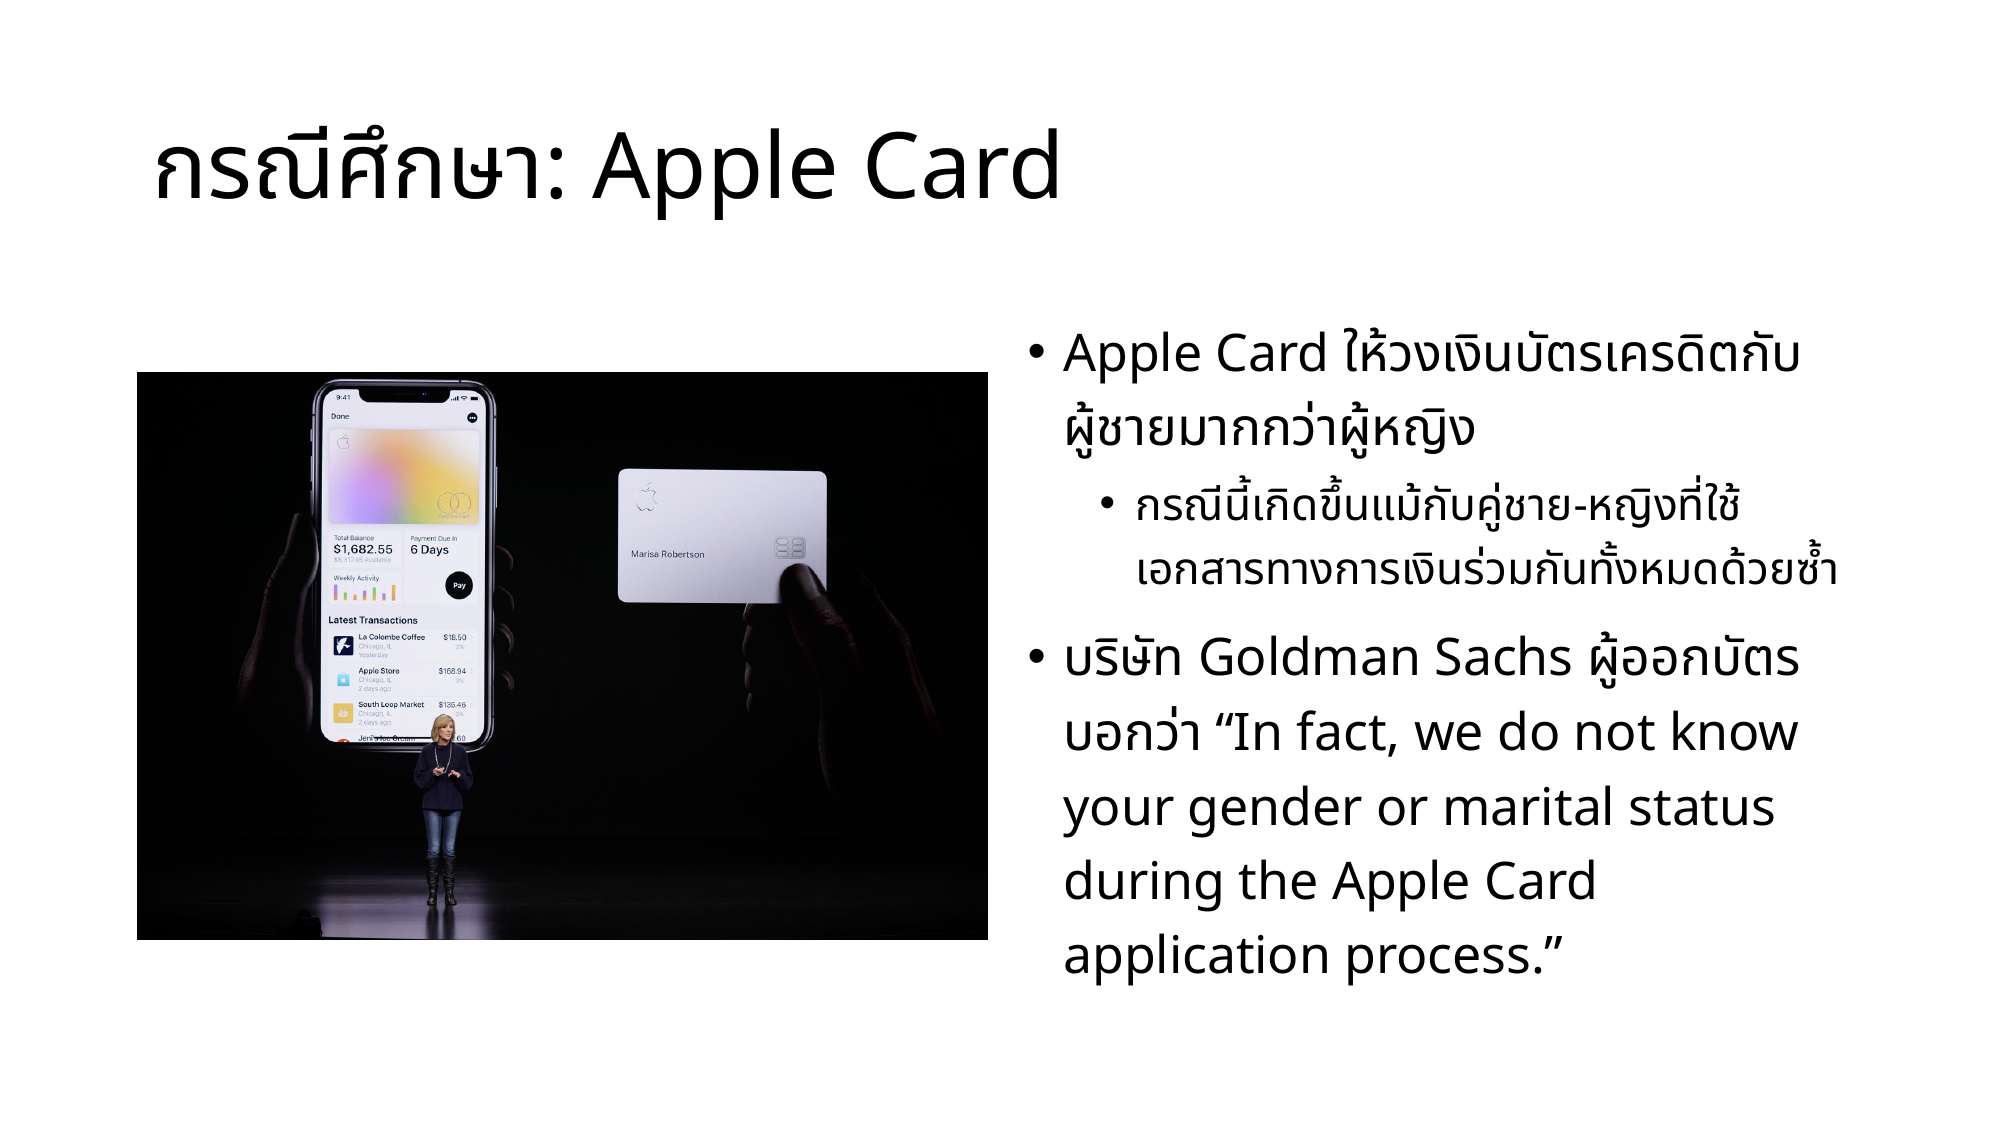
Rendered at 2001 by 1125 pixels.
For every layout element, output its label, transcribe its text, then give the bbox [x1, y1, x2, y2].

title กรณีศึกษา: Apple Card [137, 59, 1863, 278]
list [137, 372, 988, 940]
list Apple Card ให้วงเงินบัตรเครดิตกับผู้ชายมากกว่าผู้หญิง กรณีนี้เกิดขึ้นแม้กับคู่ชาย-หญิงที่ใช้เอกสารทางการเงินร่วมกันทั้งหมดด้วยซ้ำ บริษัท Goldman Sachs ผู้ออกบัตรบอกว่า “In fact, we do not know your gender or marital status during the Apple Card application process.” [1012, 299, 1863, 1014]
